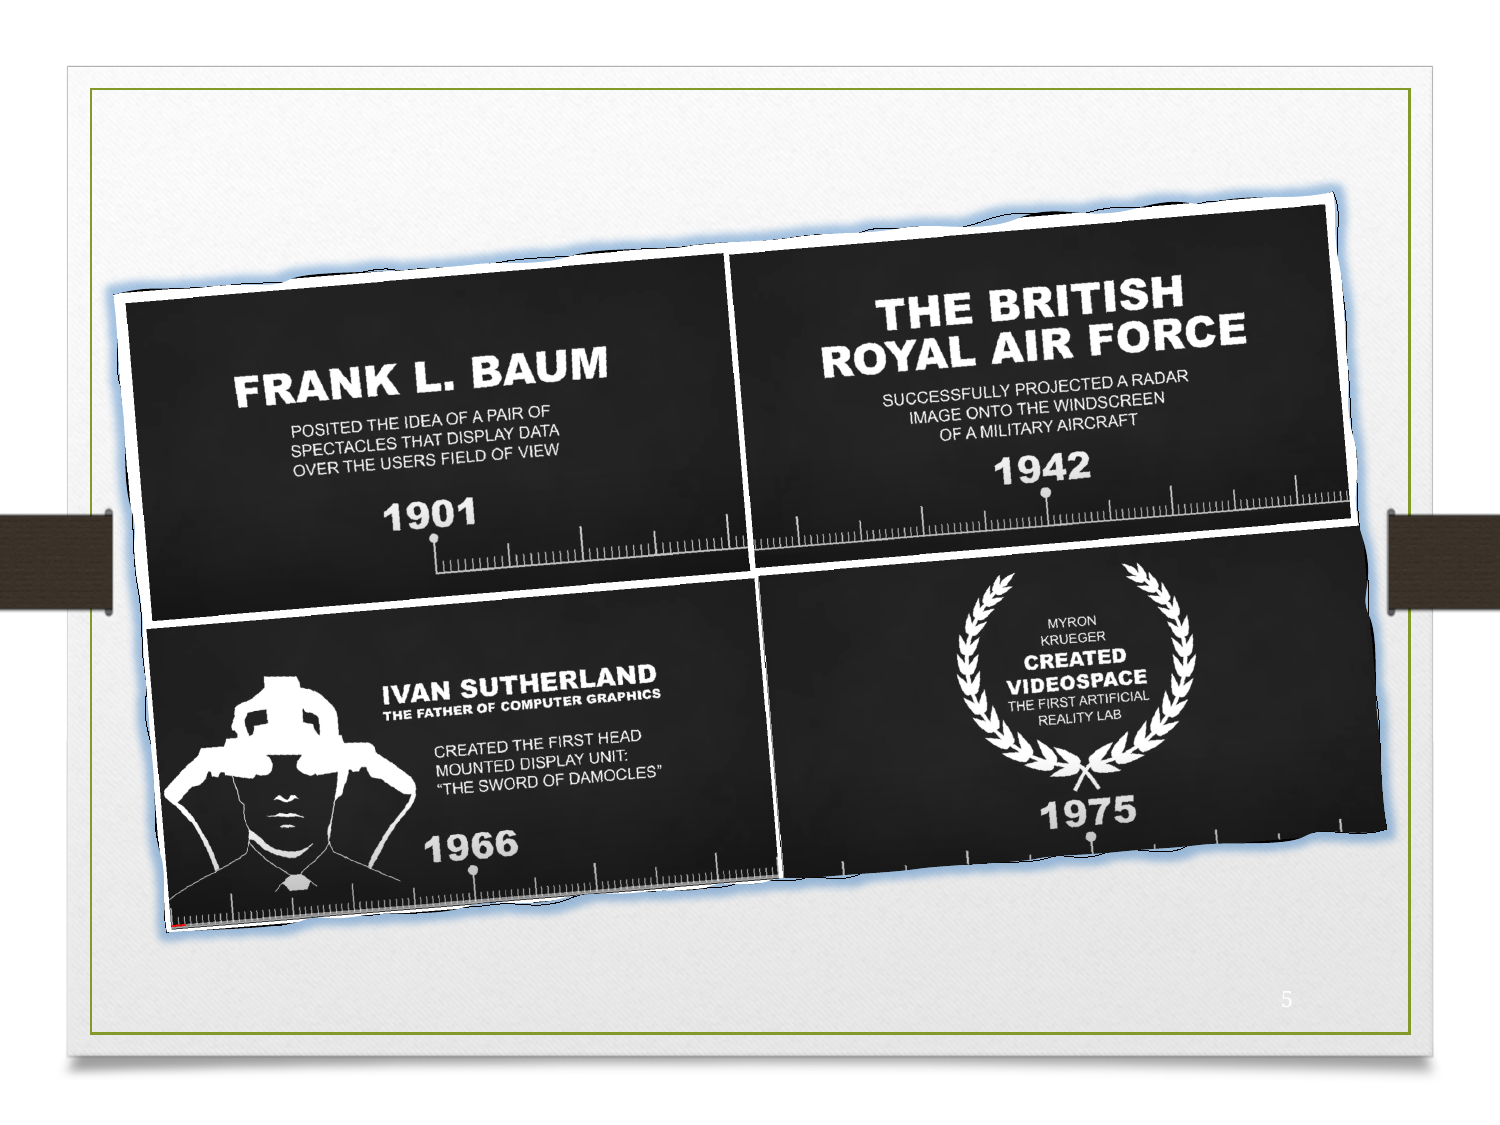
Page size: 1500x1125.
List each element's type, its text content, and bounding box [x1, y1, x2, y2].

slide_number 5 [1243, 977, 1309, 1024]
picture [0, 0, 1500, 1125]
